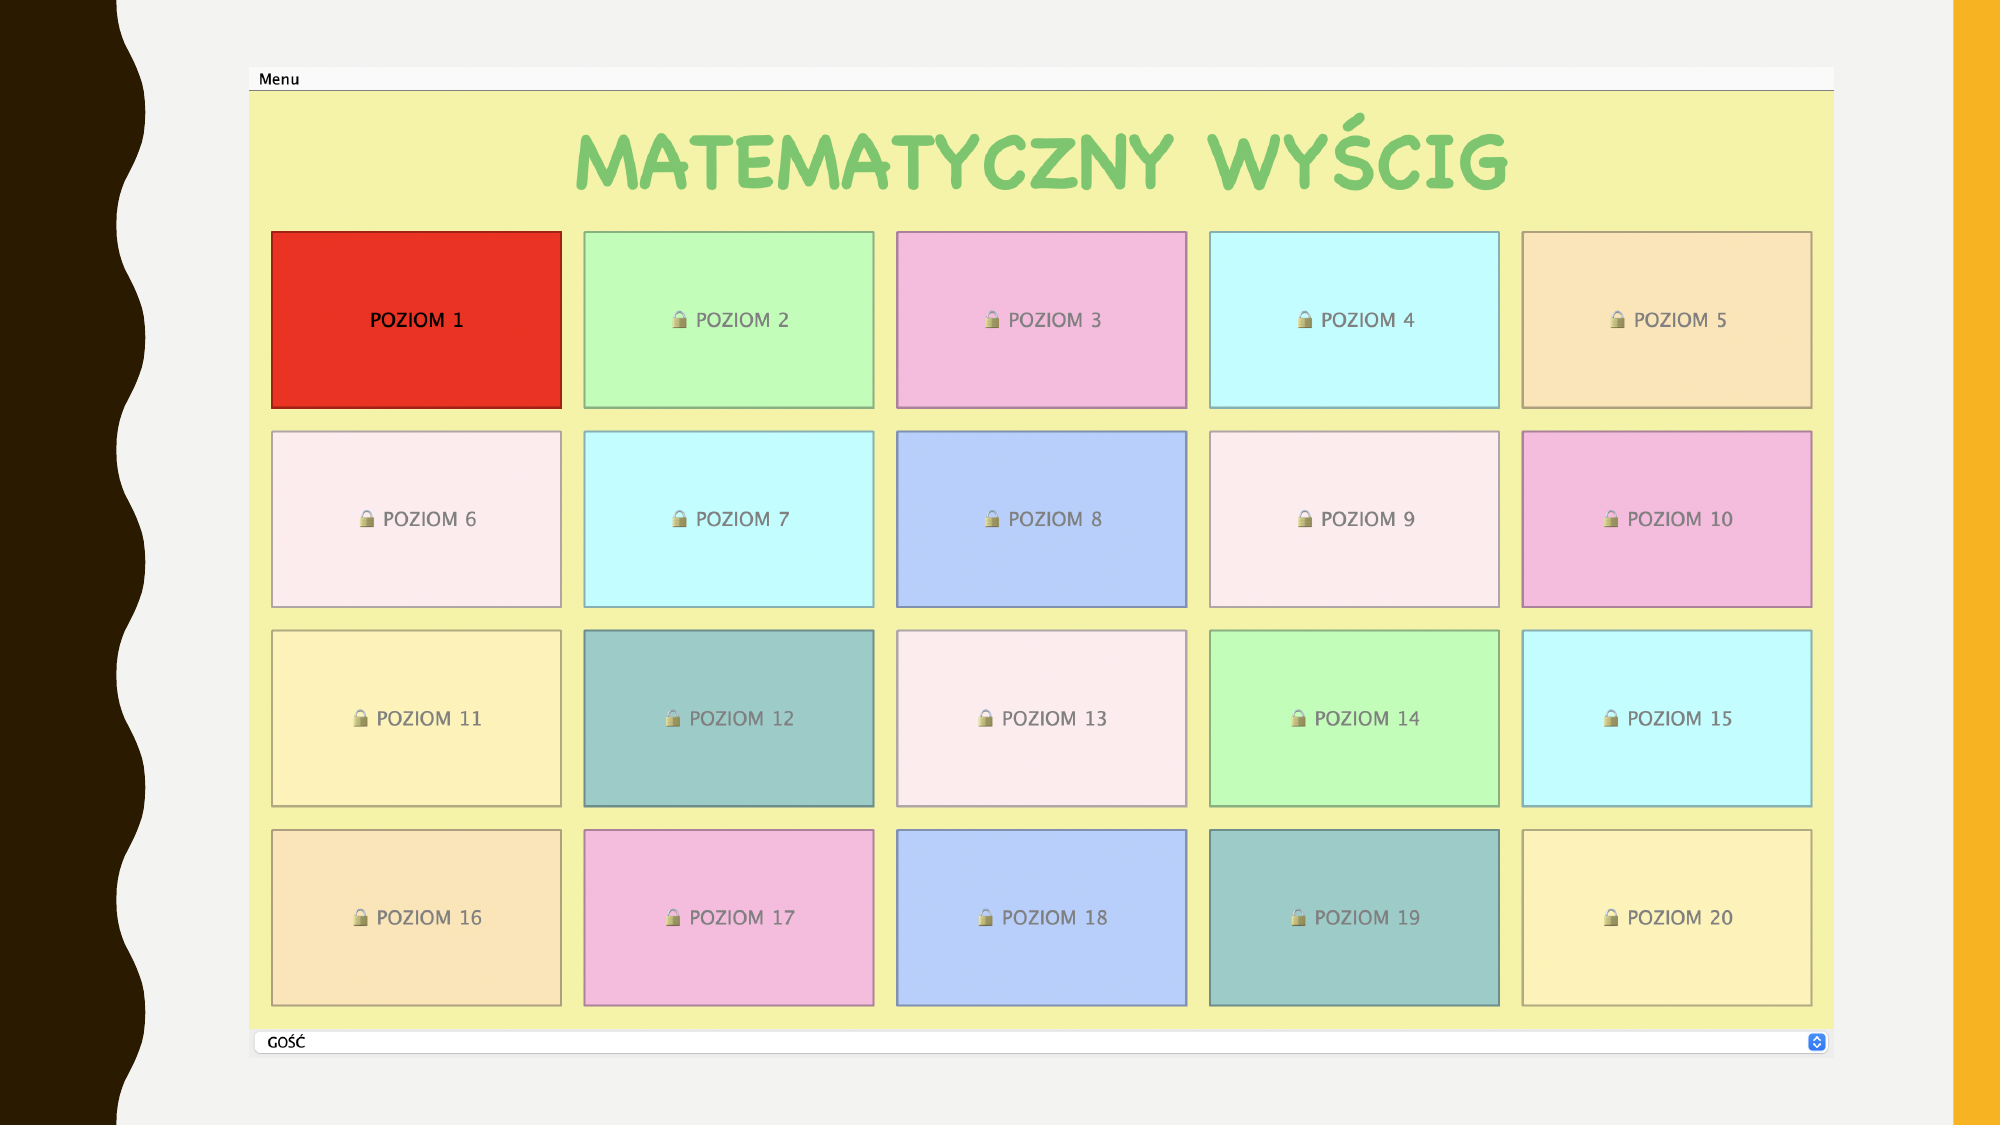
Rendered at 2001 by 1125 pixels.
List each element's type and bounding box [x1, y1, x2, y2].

picture [249, 67, 1834, 1058]
